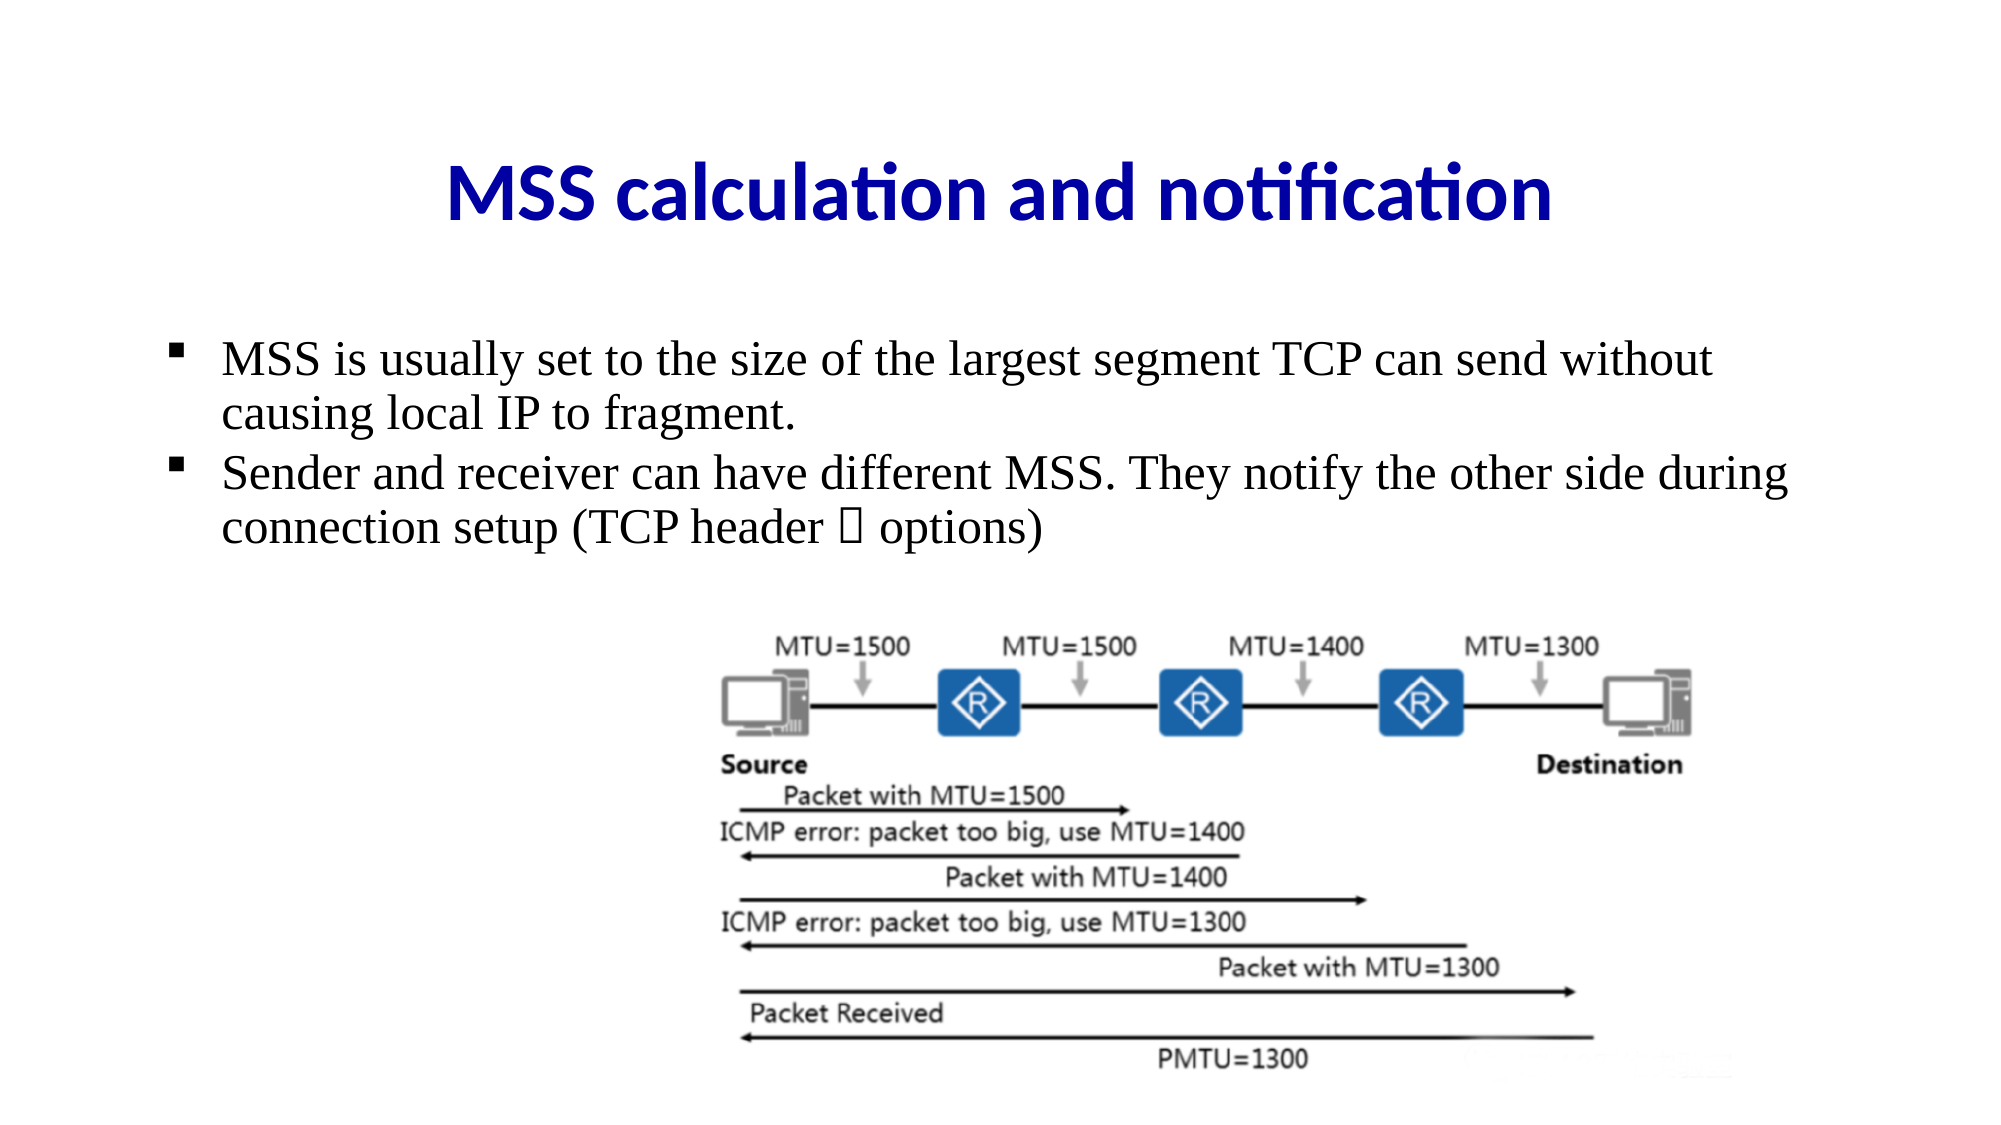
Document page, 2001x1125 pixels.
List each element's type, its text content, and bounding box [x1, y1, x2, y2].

title MSS calculation and notification [150, 99, 1850, 288]
list MSS is usually set to the size of the largest segment TCP can send without causing local IP to fragment. Sender and receiver can have different MSS. They notify the other side during connection setup (TCP header  options) [150, 324, 1850, 1000]
picture [628, 612, 1795, 1112]
